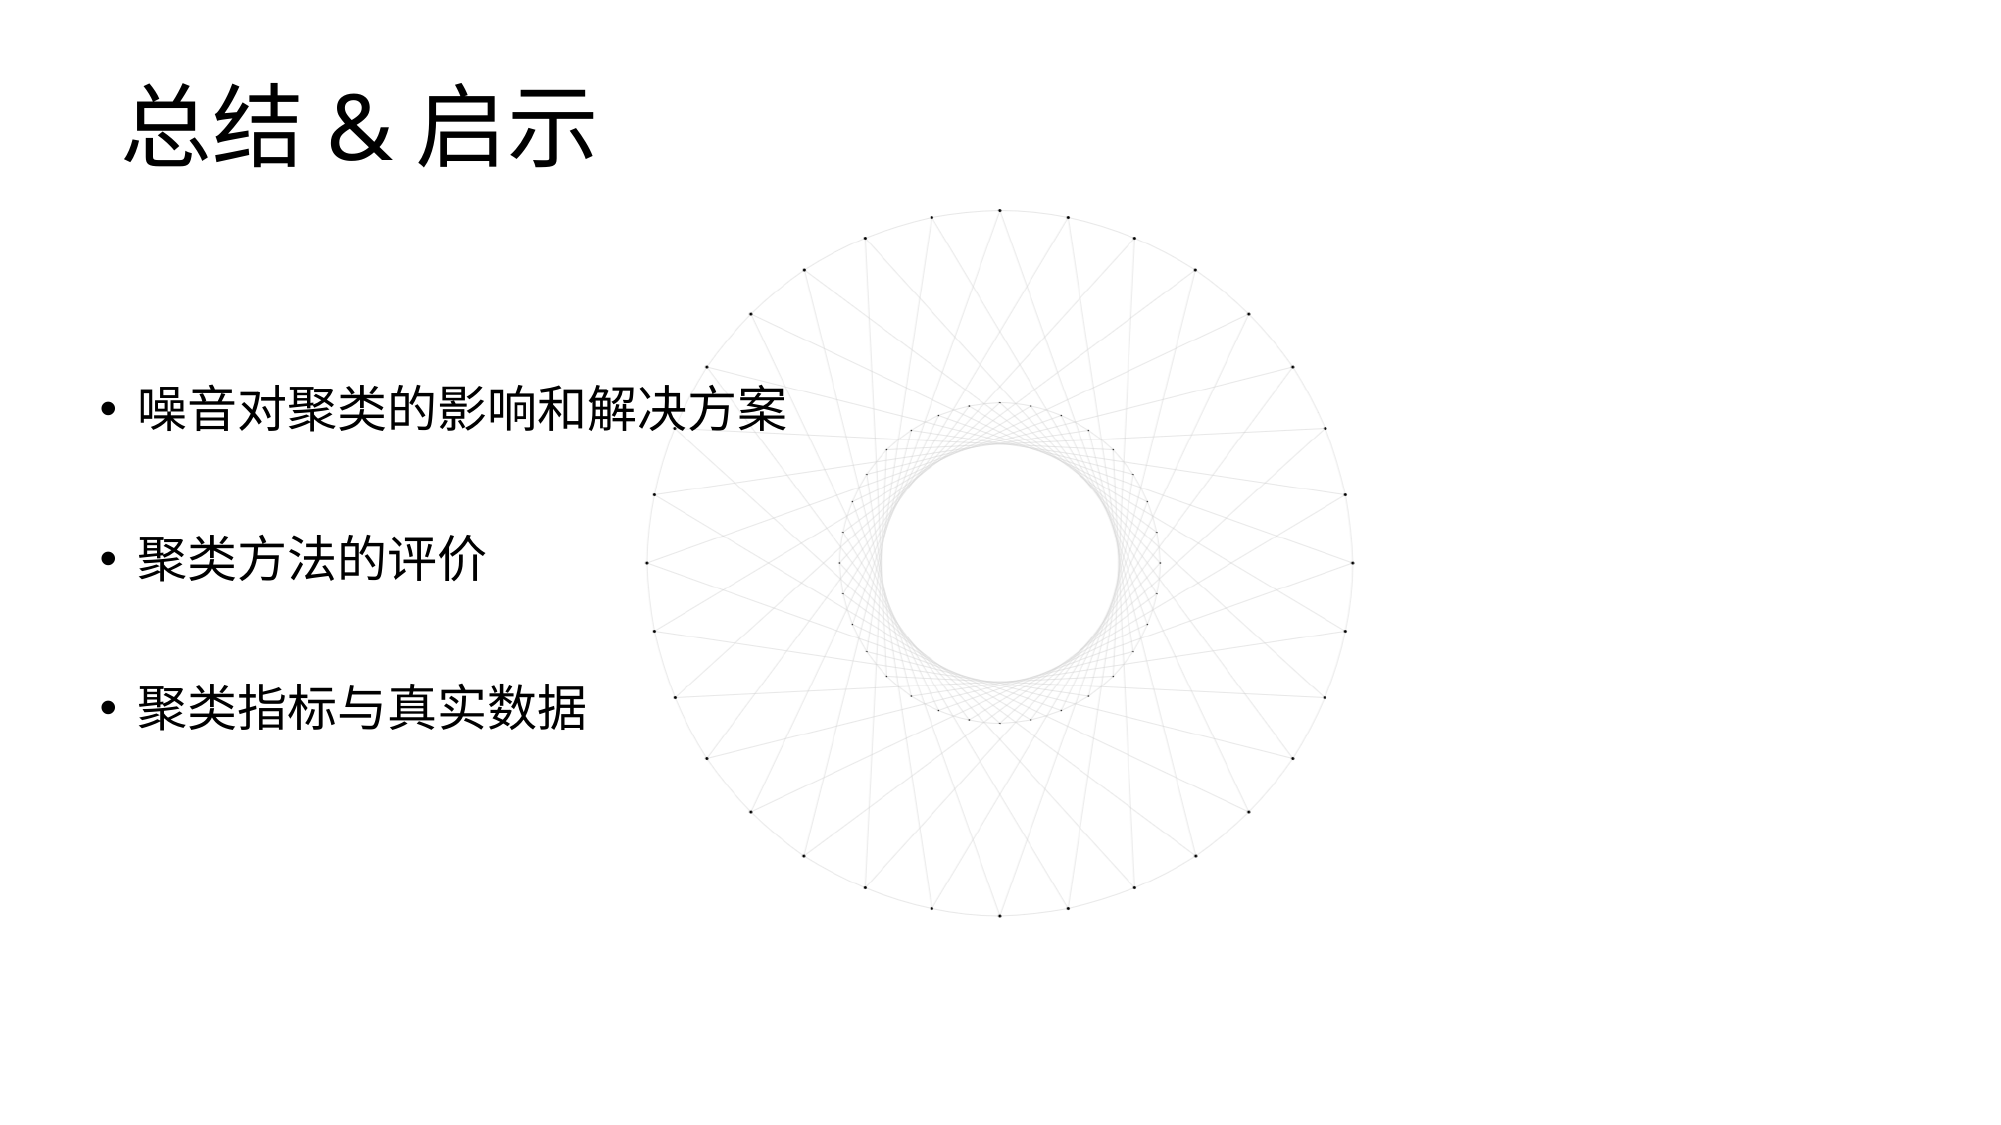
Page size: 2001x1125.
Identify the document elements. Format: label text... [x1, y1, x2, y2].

text_box 总结&启示 [105, 74, 1649, 268]
text_box 噪音对聚类的影响和解决方案 聚类方法的评价 聚类指标与真实数据 [84, 296, 1828, 896]
picture [848, 896, 1163, 932]
picture [750, 268, 1261, 296]
